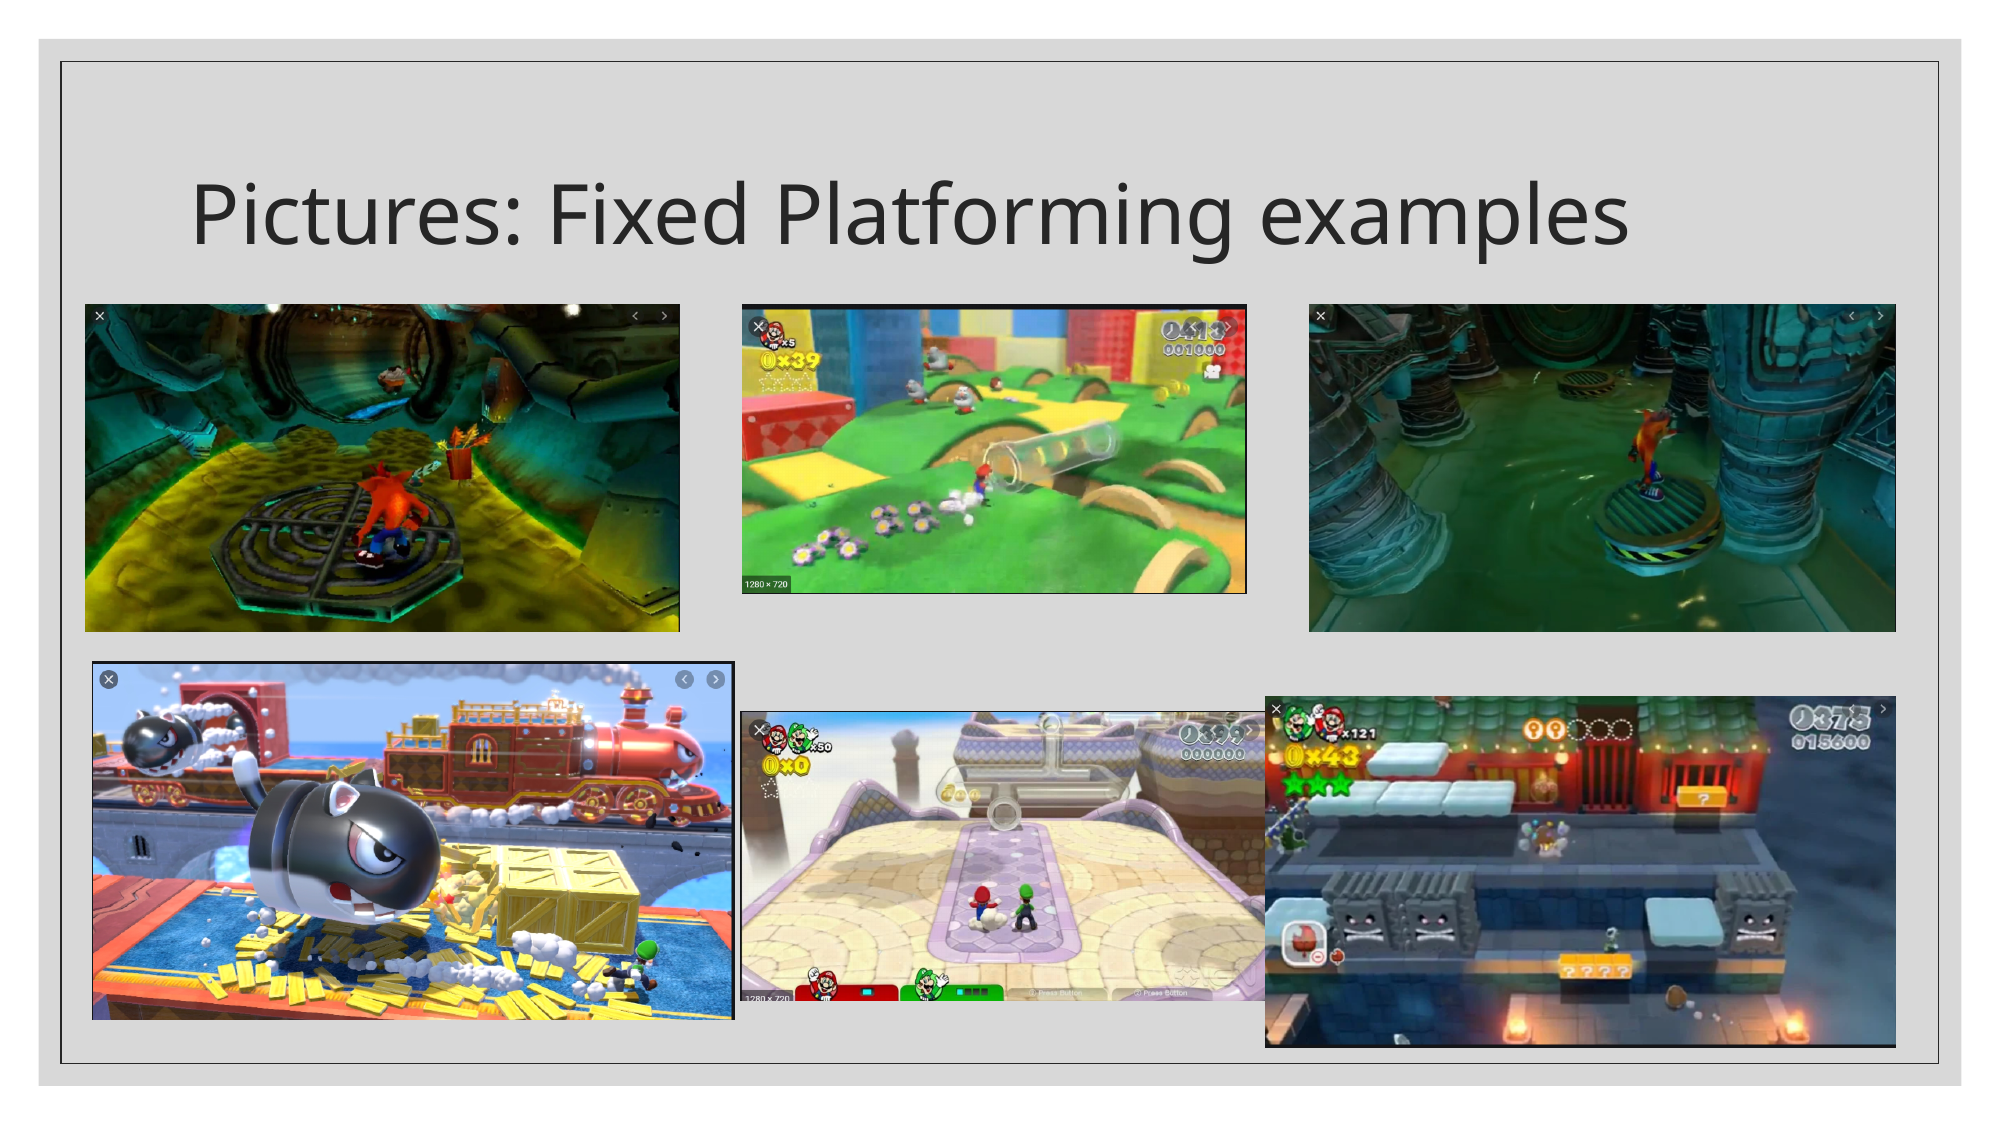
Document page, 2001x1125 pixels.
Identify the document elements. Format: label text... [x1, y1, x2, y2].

picture [742, 304, 1247, 594]
title Pictures: Fixed Platforming examples [174, 105, 1825, 331]
picture [91, 661, 735, 1020]
picture [740, 696, 1896, 1048]
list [1309, 304, 1896, 632]
picture [85, 304, 680, 632]
